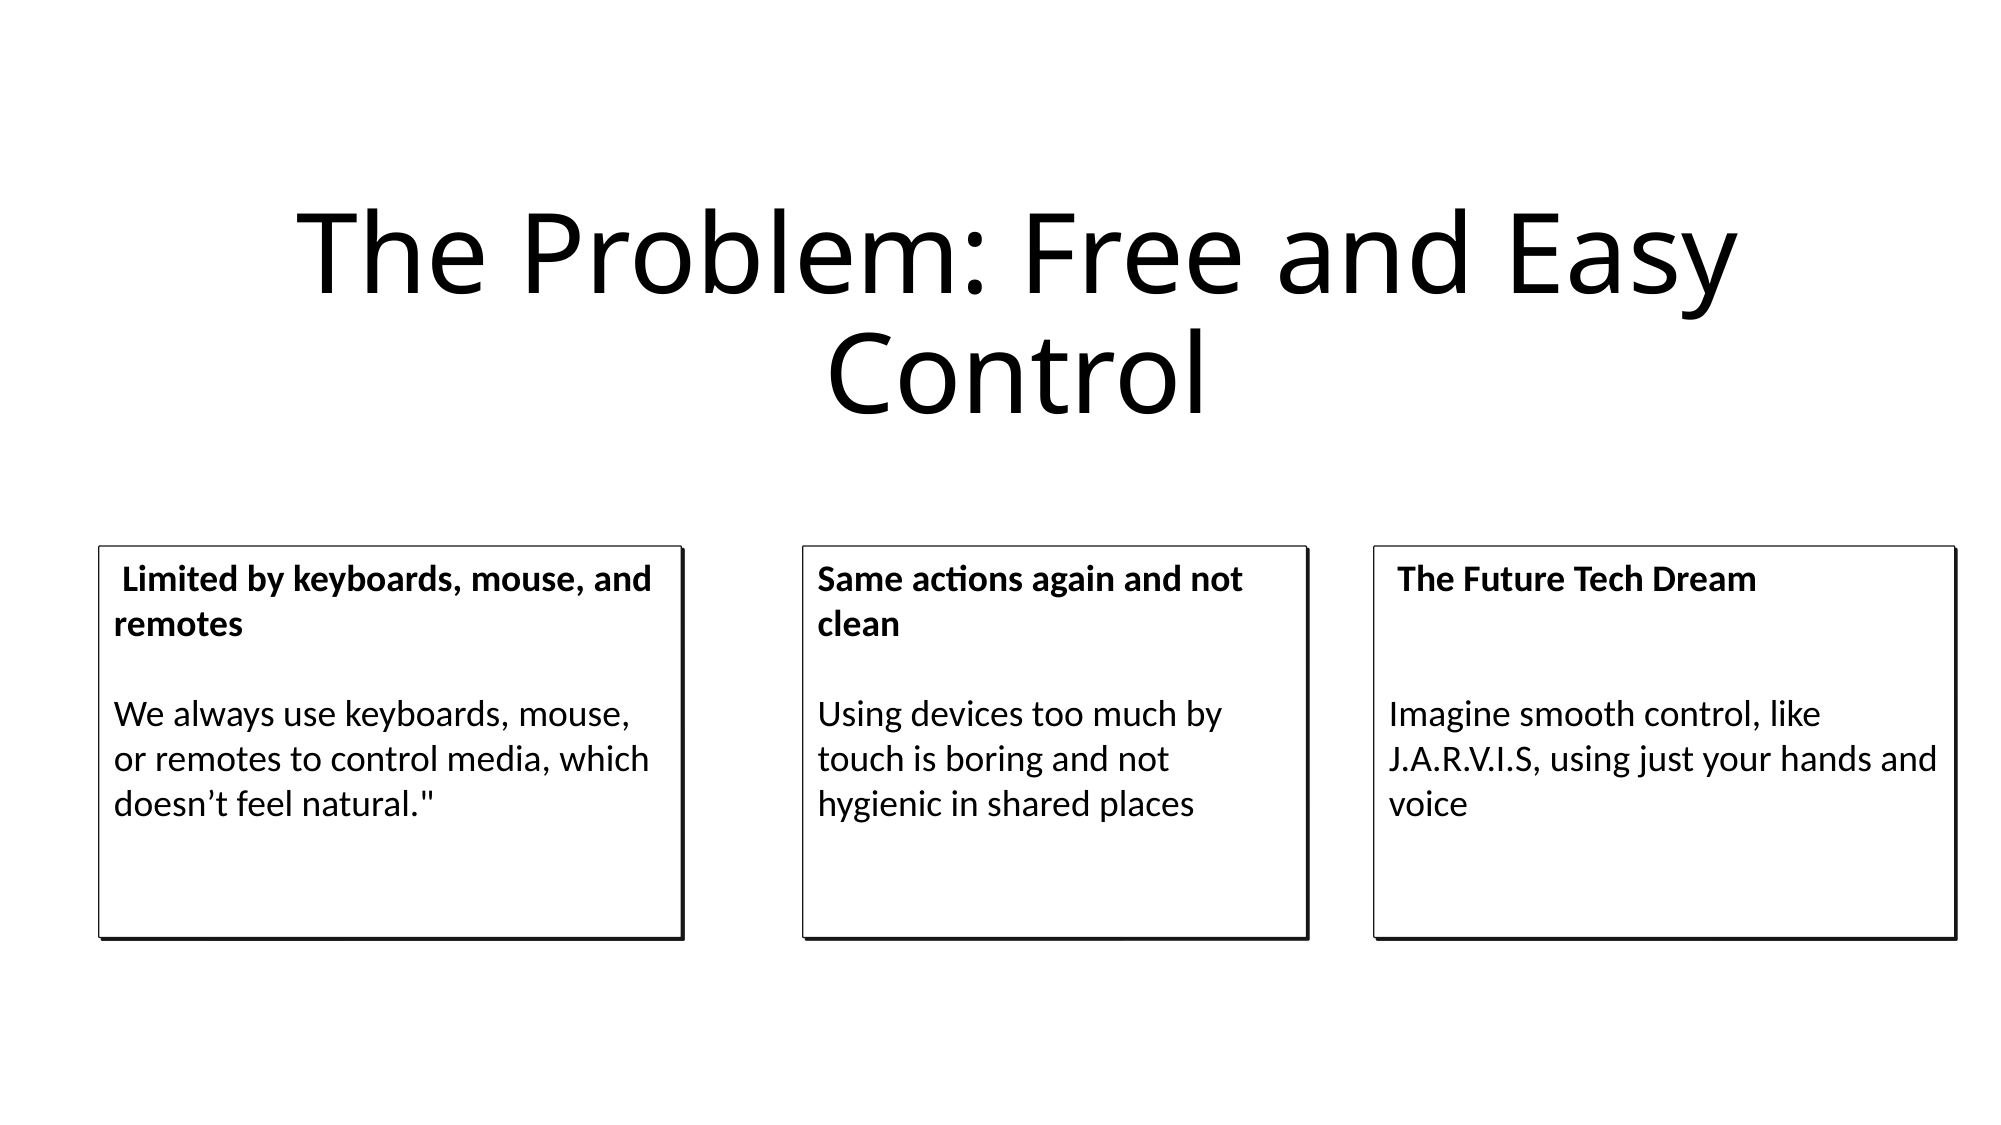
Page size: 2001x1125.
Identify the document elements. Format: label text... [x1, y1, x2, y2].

text_box Same actions again and not clean Using devices too much by touch is boring and not hygienic in shared places [802, 545, 1307, 938]
text_box The Future Tech Dream Imagine smooth control, like J.A.R.V.I.S, using just your hands and voice [1373, 545, 1955, 938]
title The Problem: Free and Easy Control [267, 187, 1768, 579]
text_box Limited by keyboards, mouse, and remotes We always use keyboards, mouse, or remotes to control media, which doesn’t feel natural." [98, 545, 682, 938]
